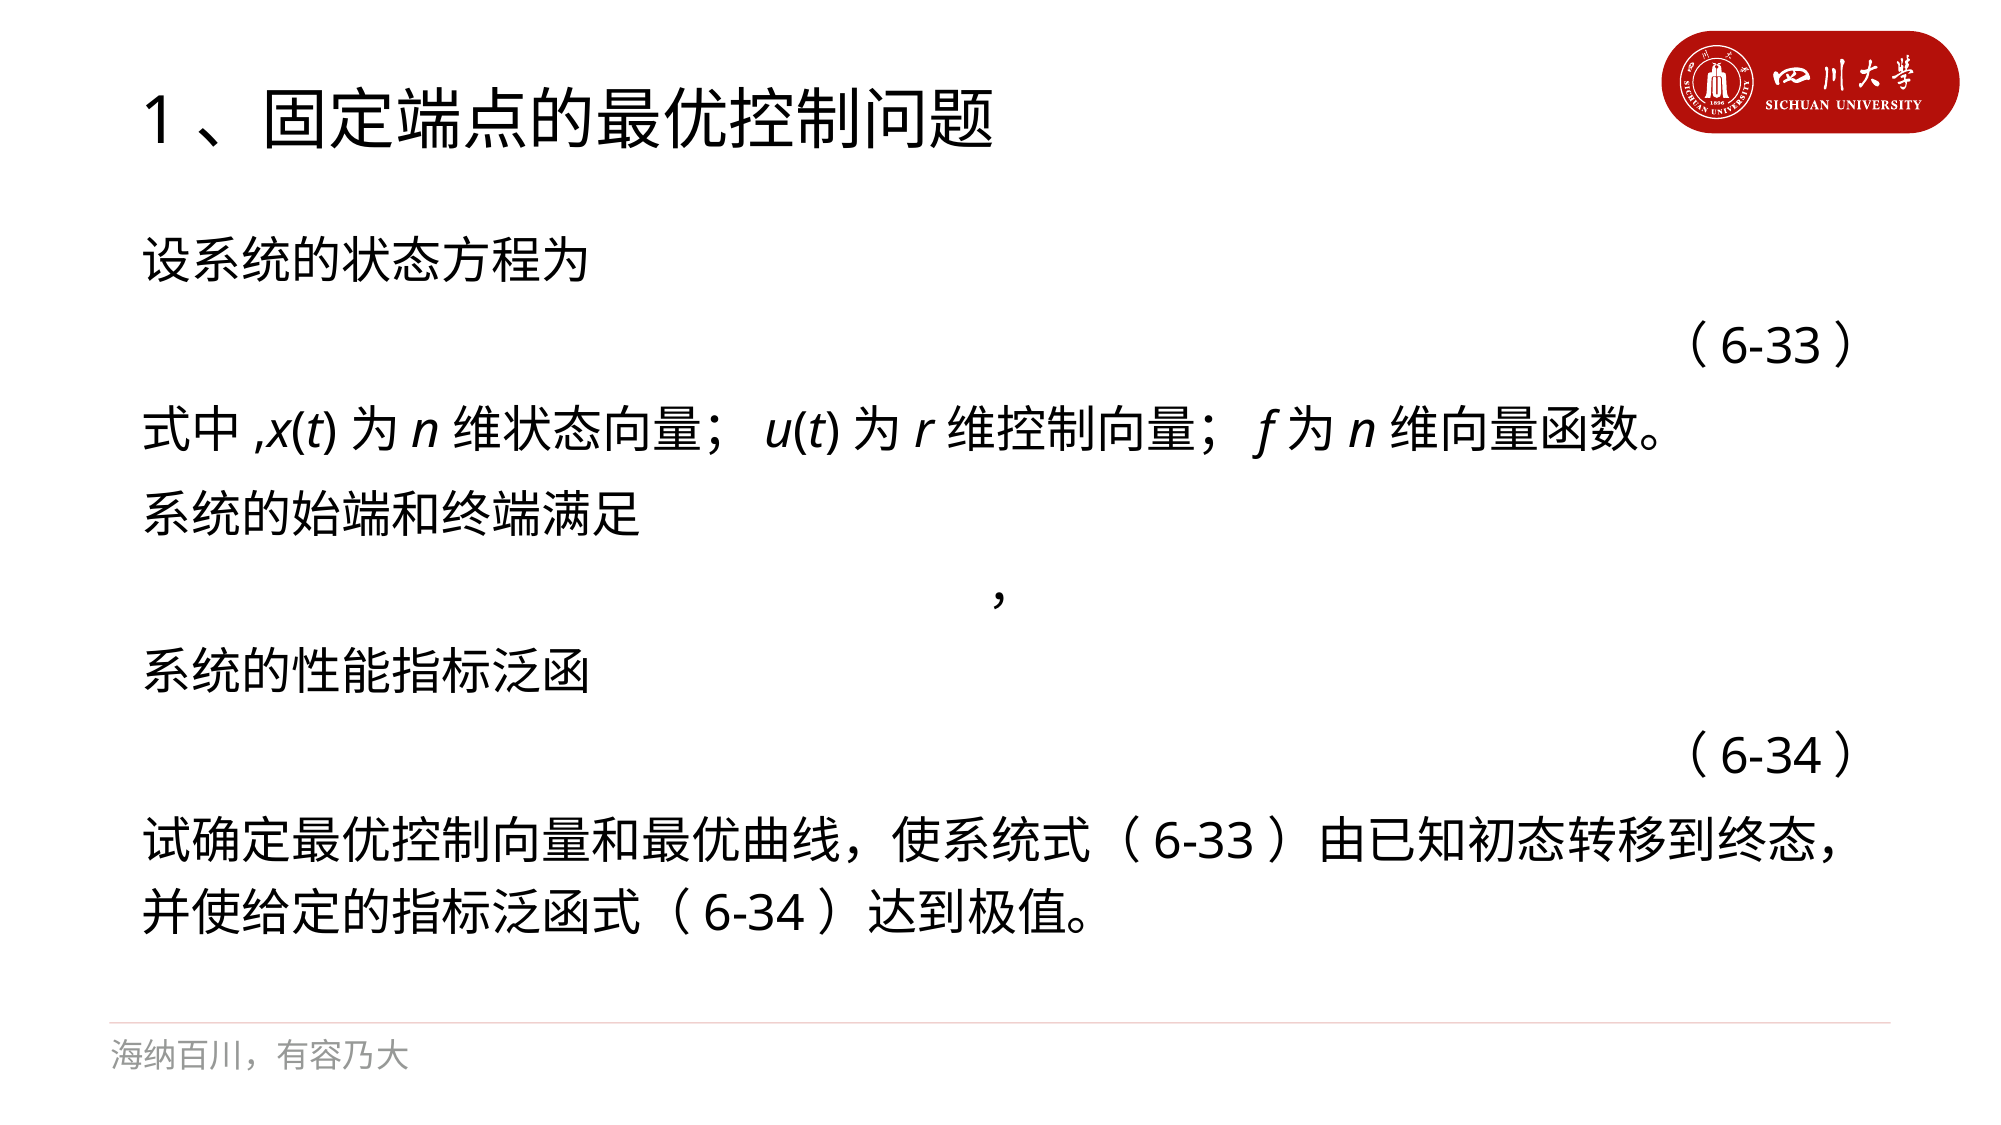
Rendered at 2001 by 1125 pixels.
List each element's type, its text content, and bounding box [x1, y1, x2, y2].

title 1、固定端点的最优控制问题 [125, 78, 1827, 190]
